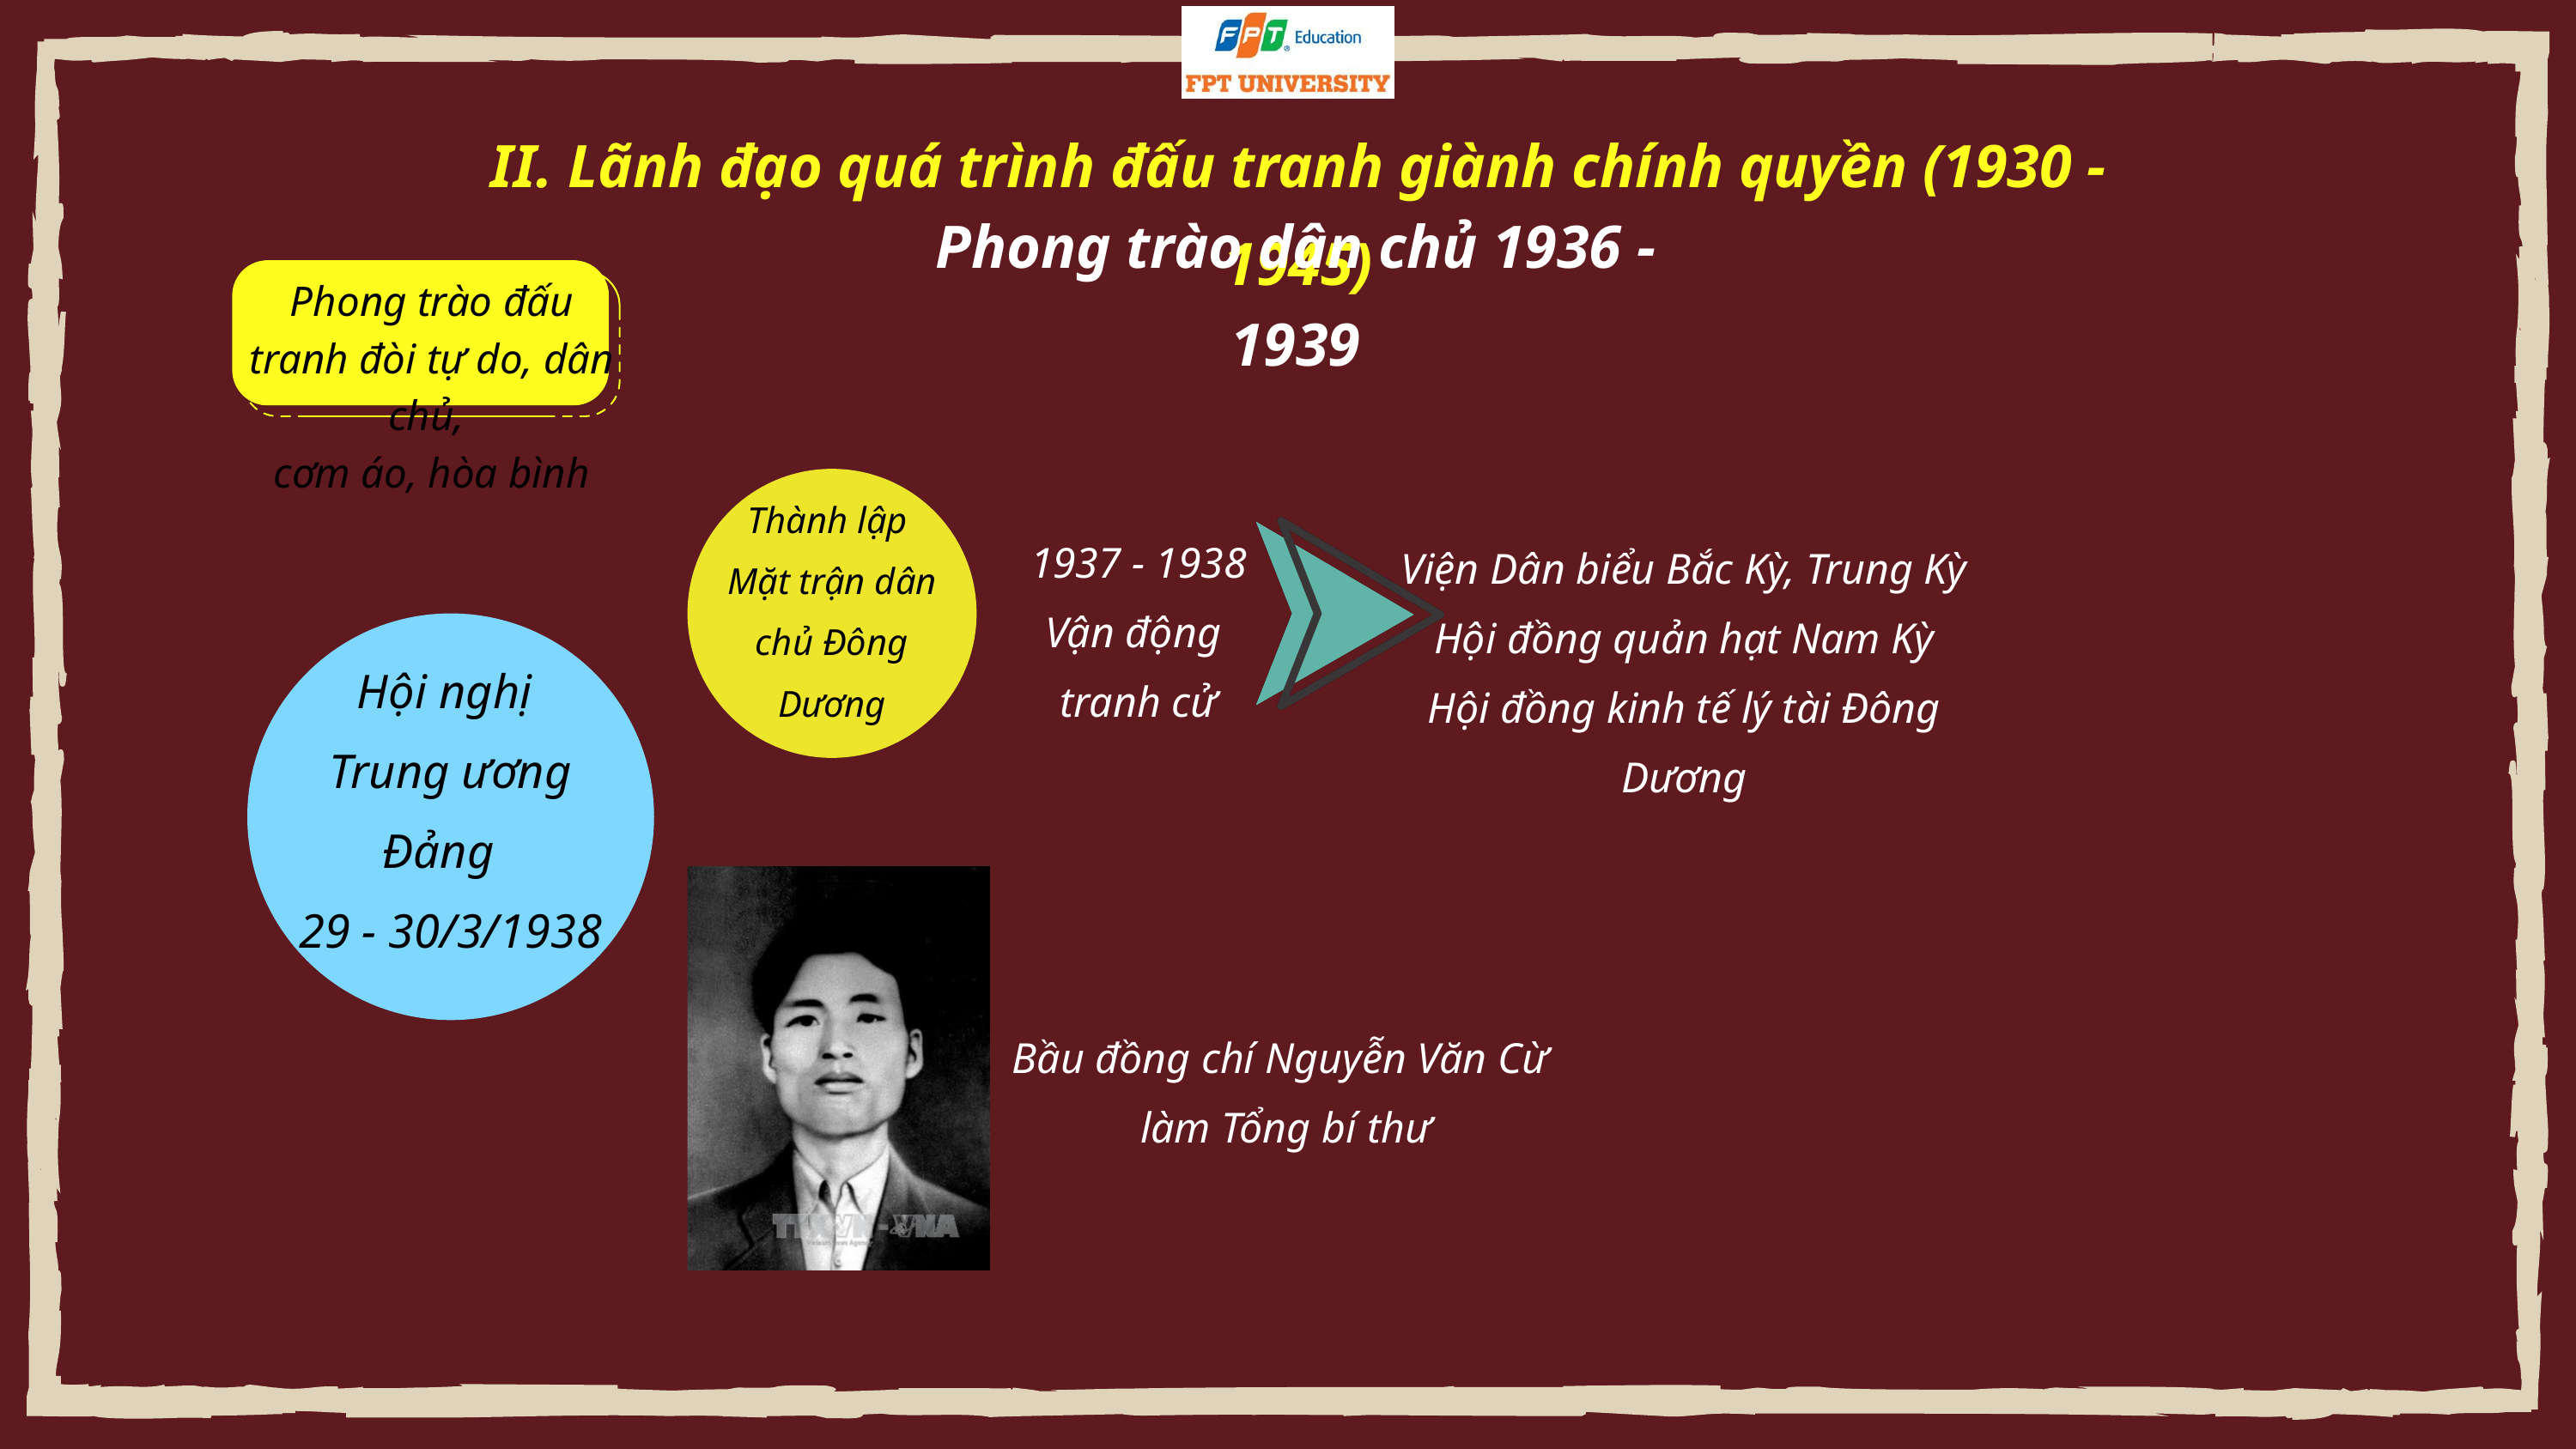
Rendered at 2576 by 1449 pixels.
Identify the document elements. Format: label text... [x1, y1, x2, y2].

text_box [687, 468, 977, 759]
text_box II. Lãnh đạo quá trình đấu tranh giành chính quyền (1930 - 1945) [450, 100, 2147, 298]
text_box [1286, 517, 1444, 710]
text_box Phong trào dân chủ 1936 - 1939 [884, 181, 1707, 379]
text_box 1937 - 1938 Vận động tranh cử [991, 516, 1286, 725]
text_box Viện Dân biểu Bắc Kỳ, Trung Kỳ Hội đồng quản hạt Nam Kỳ Hội đồng kinh tế lý tài Đông Dương [1383, 523, 1985, 802]
text_box Phong trào đấu tranh đòi tự do, dân chủ, cơm áo, hòa bình [245, 267, 619, 496]
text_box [246, 613, 655, 1021]
text_box [1182, 6, 1394, 99]
text_box Bầu đồng chí Nguyễn Văn Cừ làm Tổng bí thư [985, 1011, 1587, 1151]
text_box [232, 260, 450, 417]
text_box [26, 28, 2550, 1420]
text_box [687, 866, 990, 1270]
